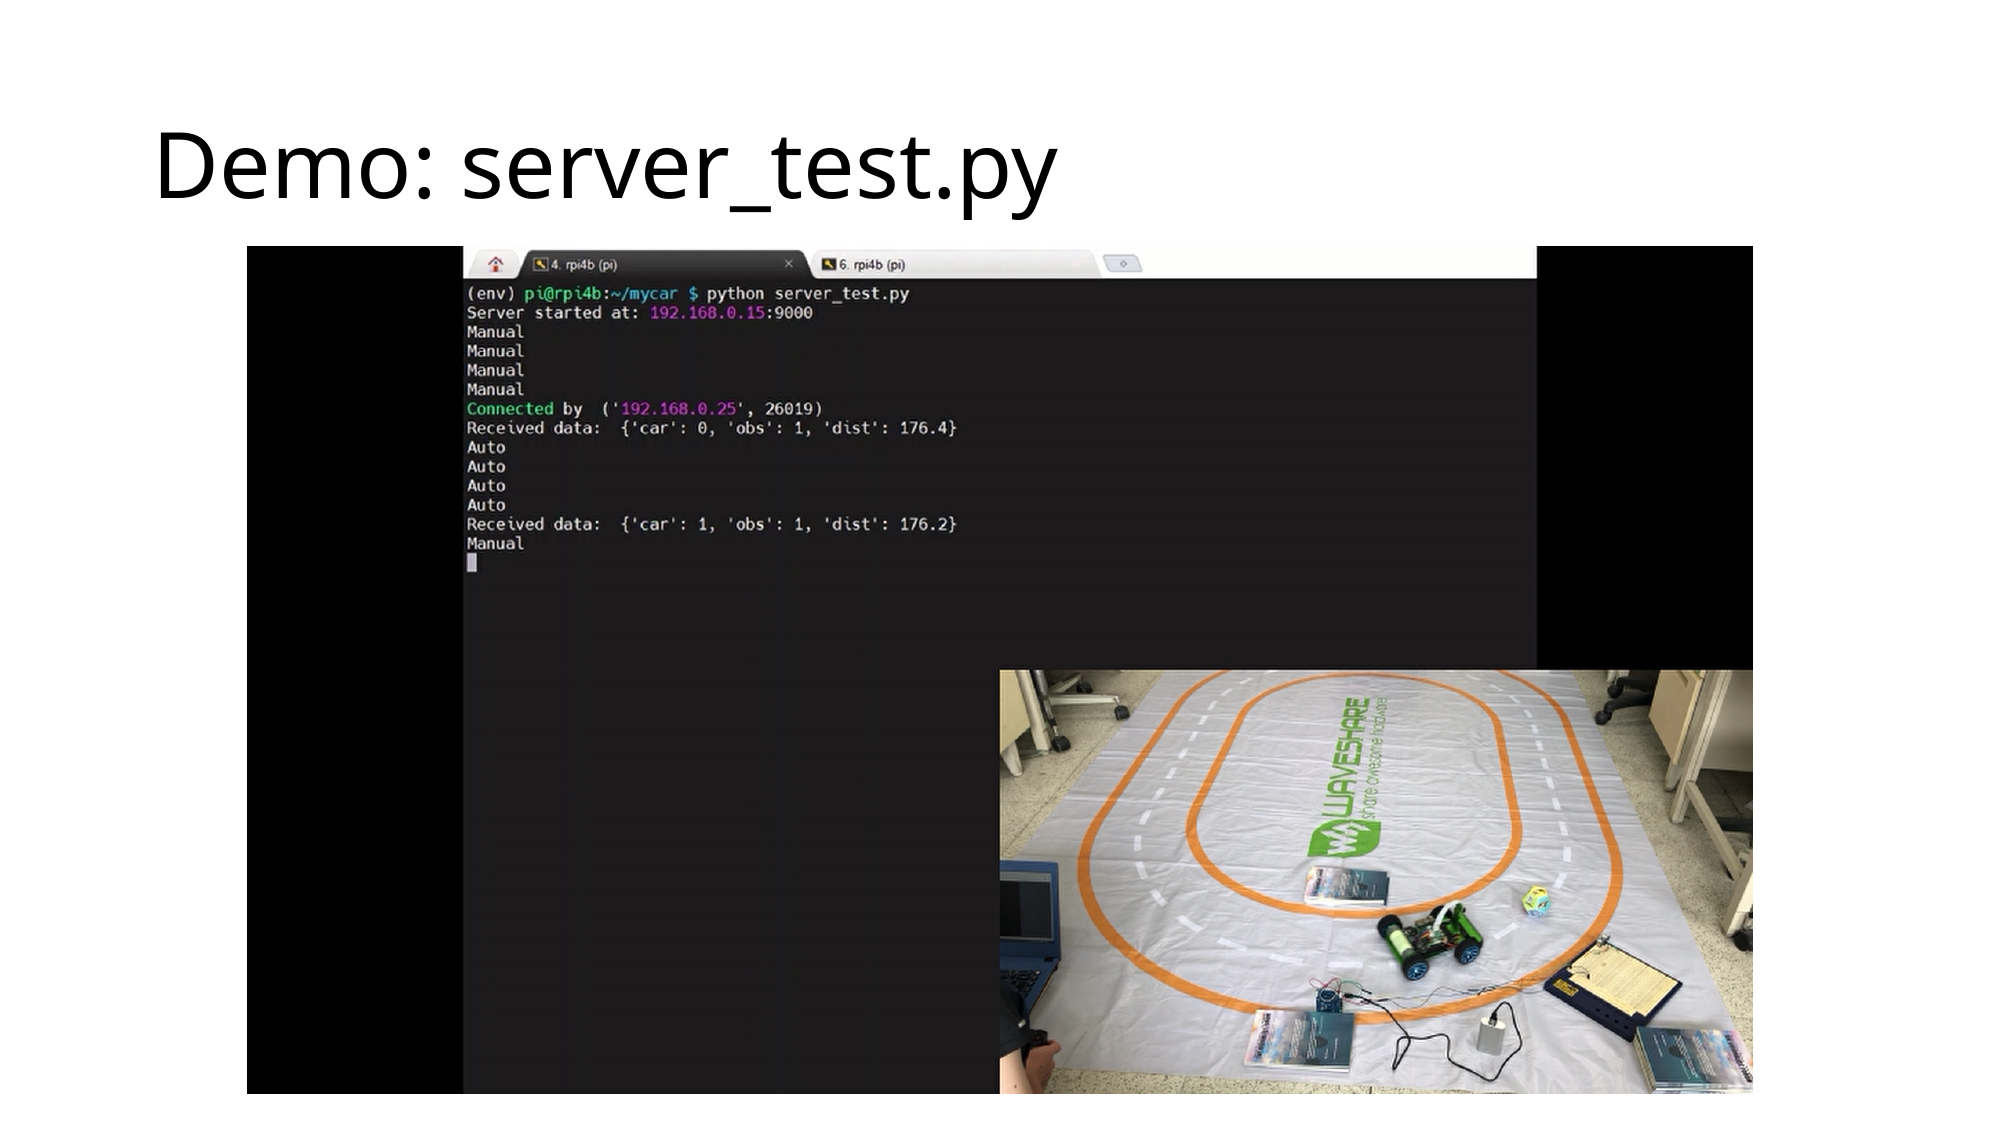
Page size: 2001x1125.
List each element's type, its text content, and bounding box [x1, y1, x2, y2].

title Demo: server_test.py [137, 59, 1863, 278]
picture [247, 246, 1753, 1094]
